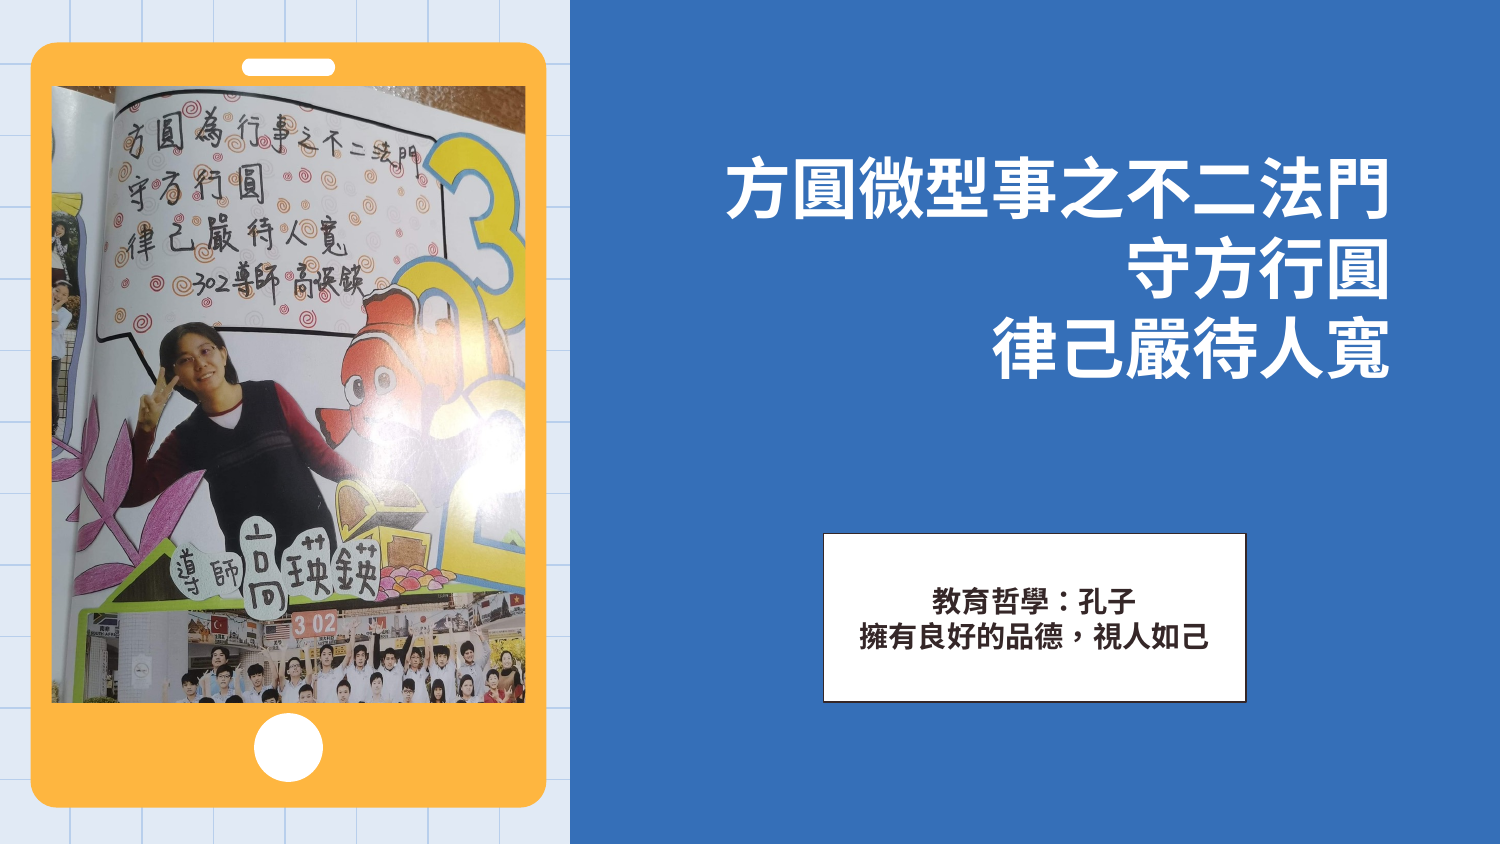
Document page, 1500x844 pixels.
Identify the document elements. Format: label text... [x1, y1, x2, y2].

title 方圓微型事之不二法門 守方行圓 律己嚴待人寬 [662, 139, 1408, 395]
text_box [30, 42, 547, 808]
subtitle 教育哲學：孔子 擁有良好的品德，視人如己 [823, 533, 1247, 703]
picture [51, 86, 526, 703]
